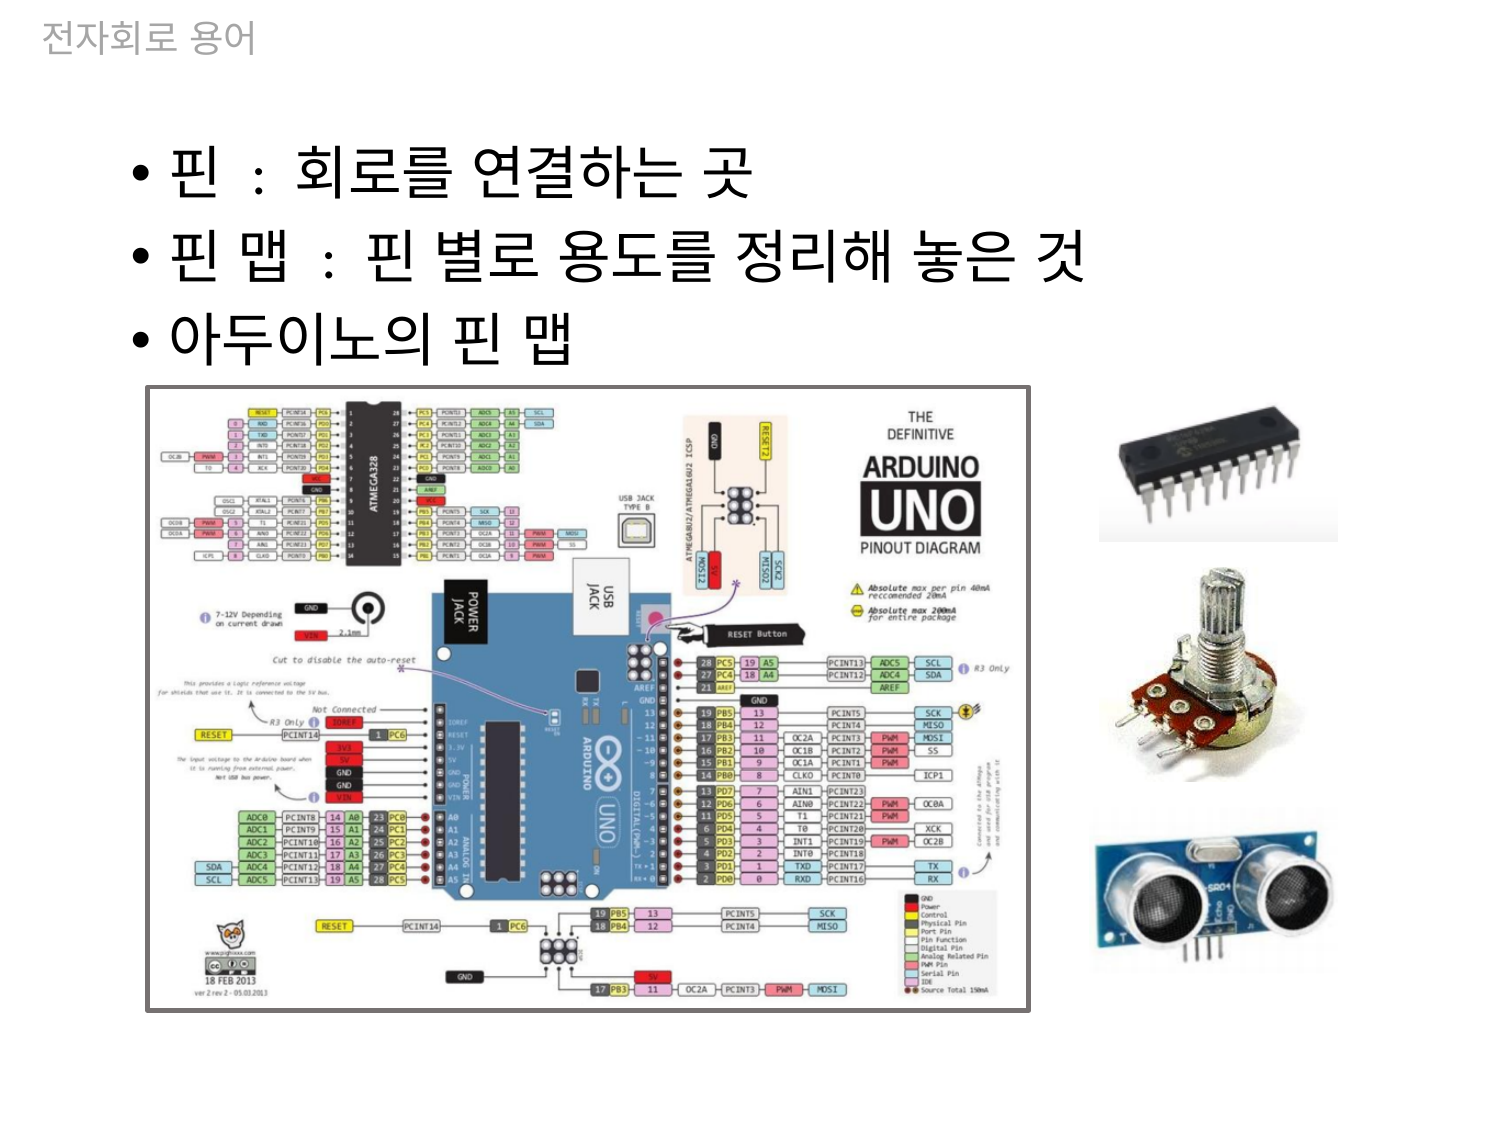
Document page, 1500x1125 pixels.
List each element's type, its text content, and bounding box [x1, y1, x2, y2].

picture [1078, 807, 1359, 974]
text_box 전자회로 용어 [26, 7, 274, 68]
picture [149, 389, 1027, 1009]
list 핀 : 회로를 연결하는 곳 핀 맵 : 핀 별로 용도를 정리해 놓은 것 아두이노의 핀 맵 [115, 136, 1410, 913]
picture [1099, 554, 1310, 790]
picture [1099, 362, 1338, 542]
